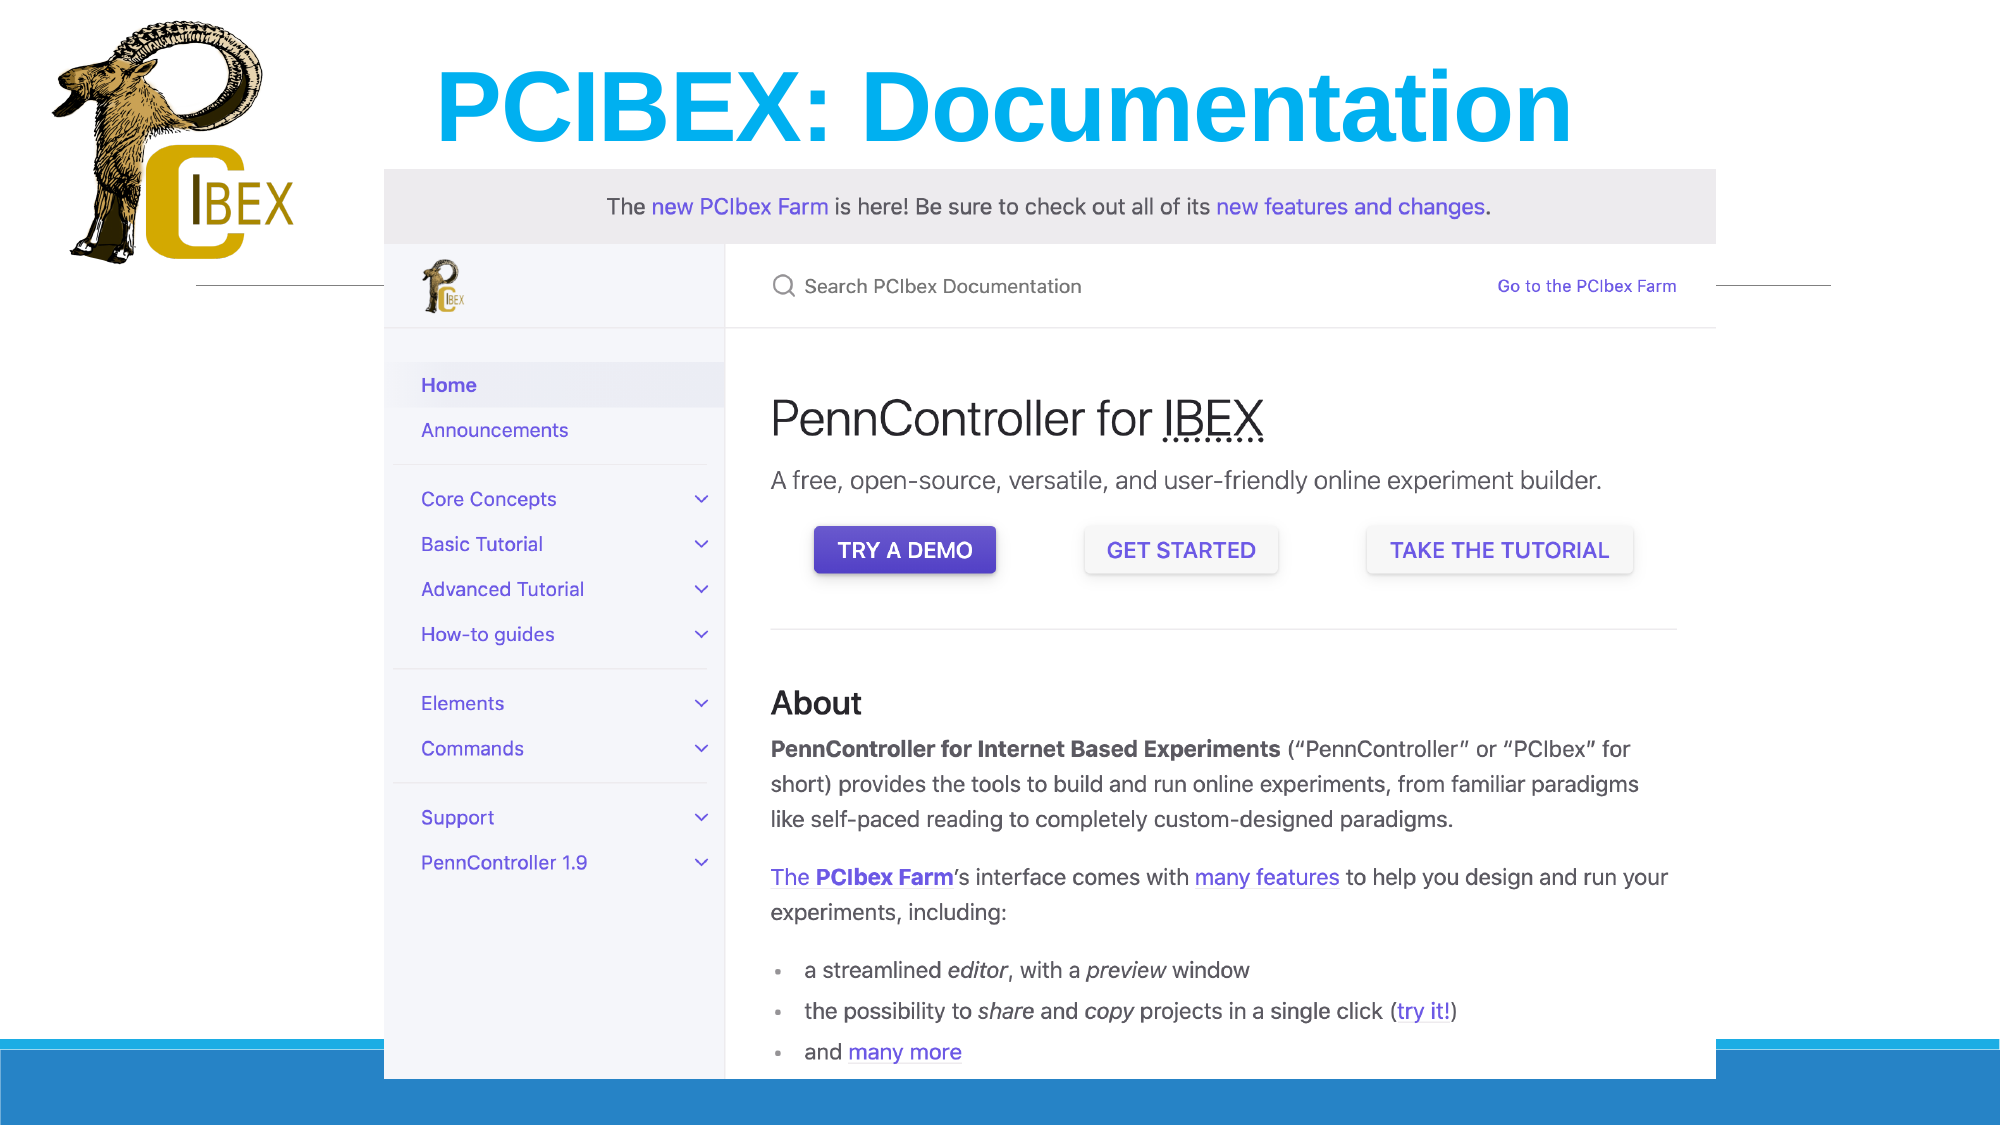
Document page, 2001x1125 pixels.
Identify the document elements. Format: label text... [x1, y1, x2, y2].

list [384, 168, 1716, 1080]
picture [43, 2, 299, 276]
title PCIBEX: Documentation [306, 47, 1830, 170]
